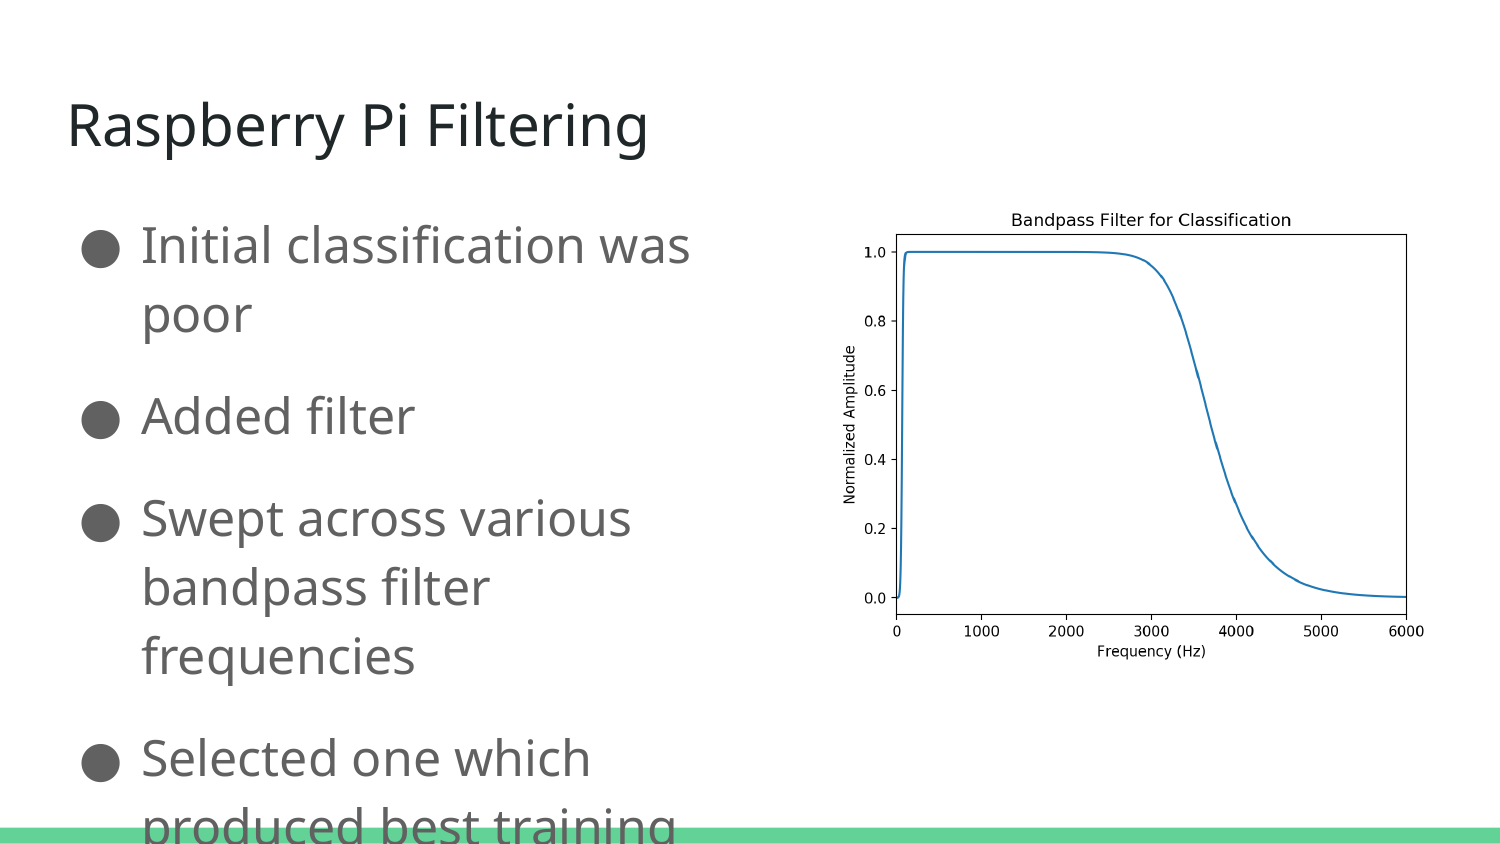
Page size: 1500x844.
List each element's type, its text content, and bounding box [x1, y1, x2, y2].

picture [814, 175, 1472, 669]
title Raspberry Pi Filtering [51, 72, 1449, 167]
list Initial classification was poor Added filter Swept across various bandpass filter frequencies Selected one which produced best training score 75-3475Hz [51, 189, 793, 750]
